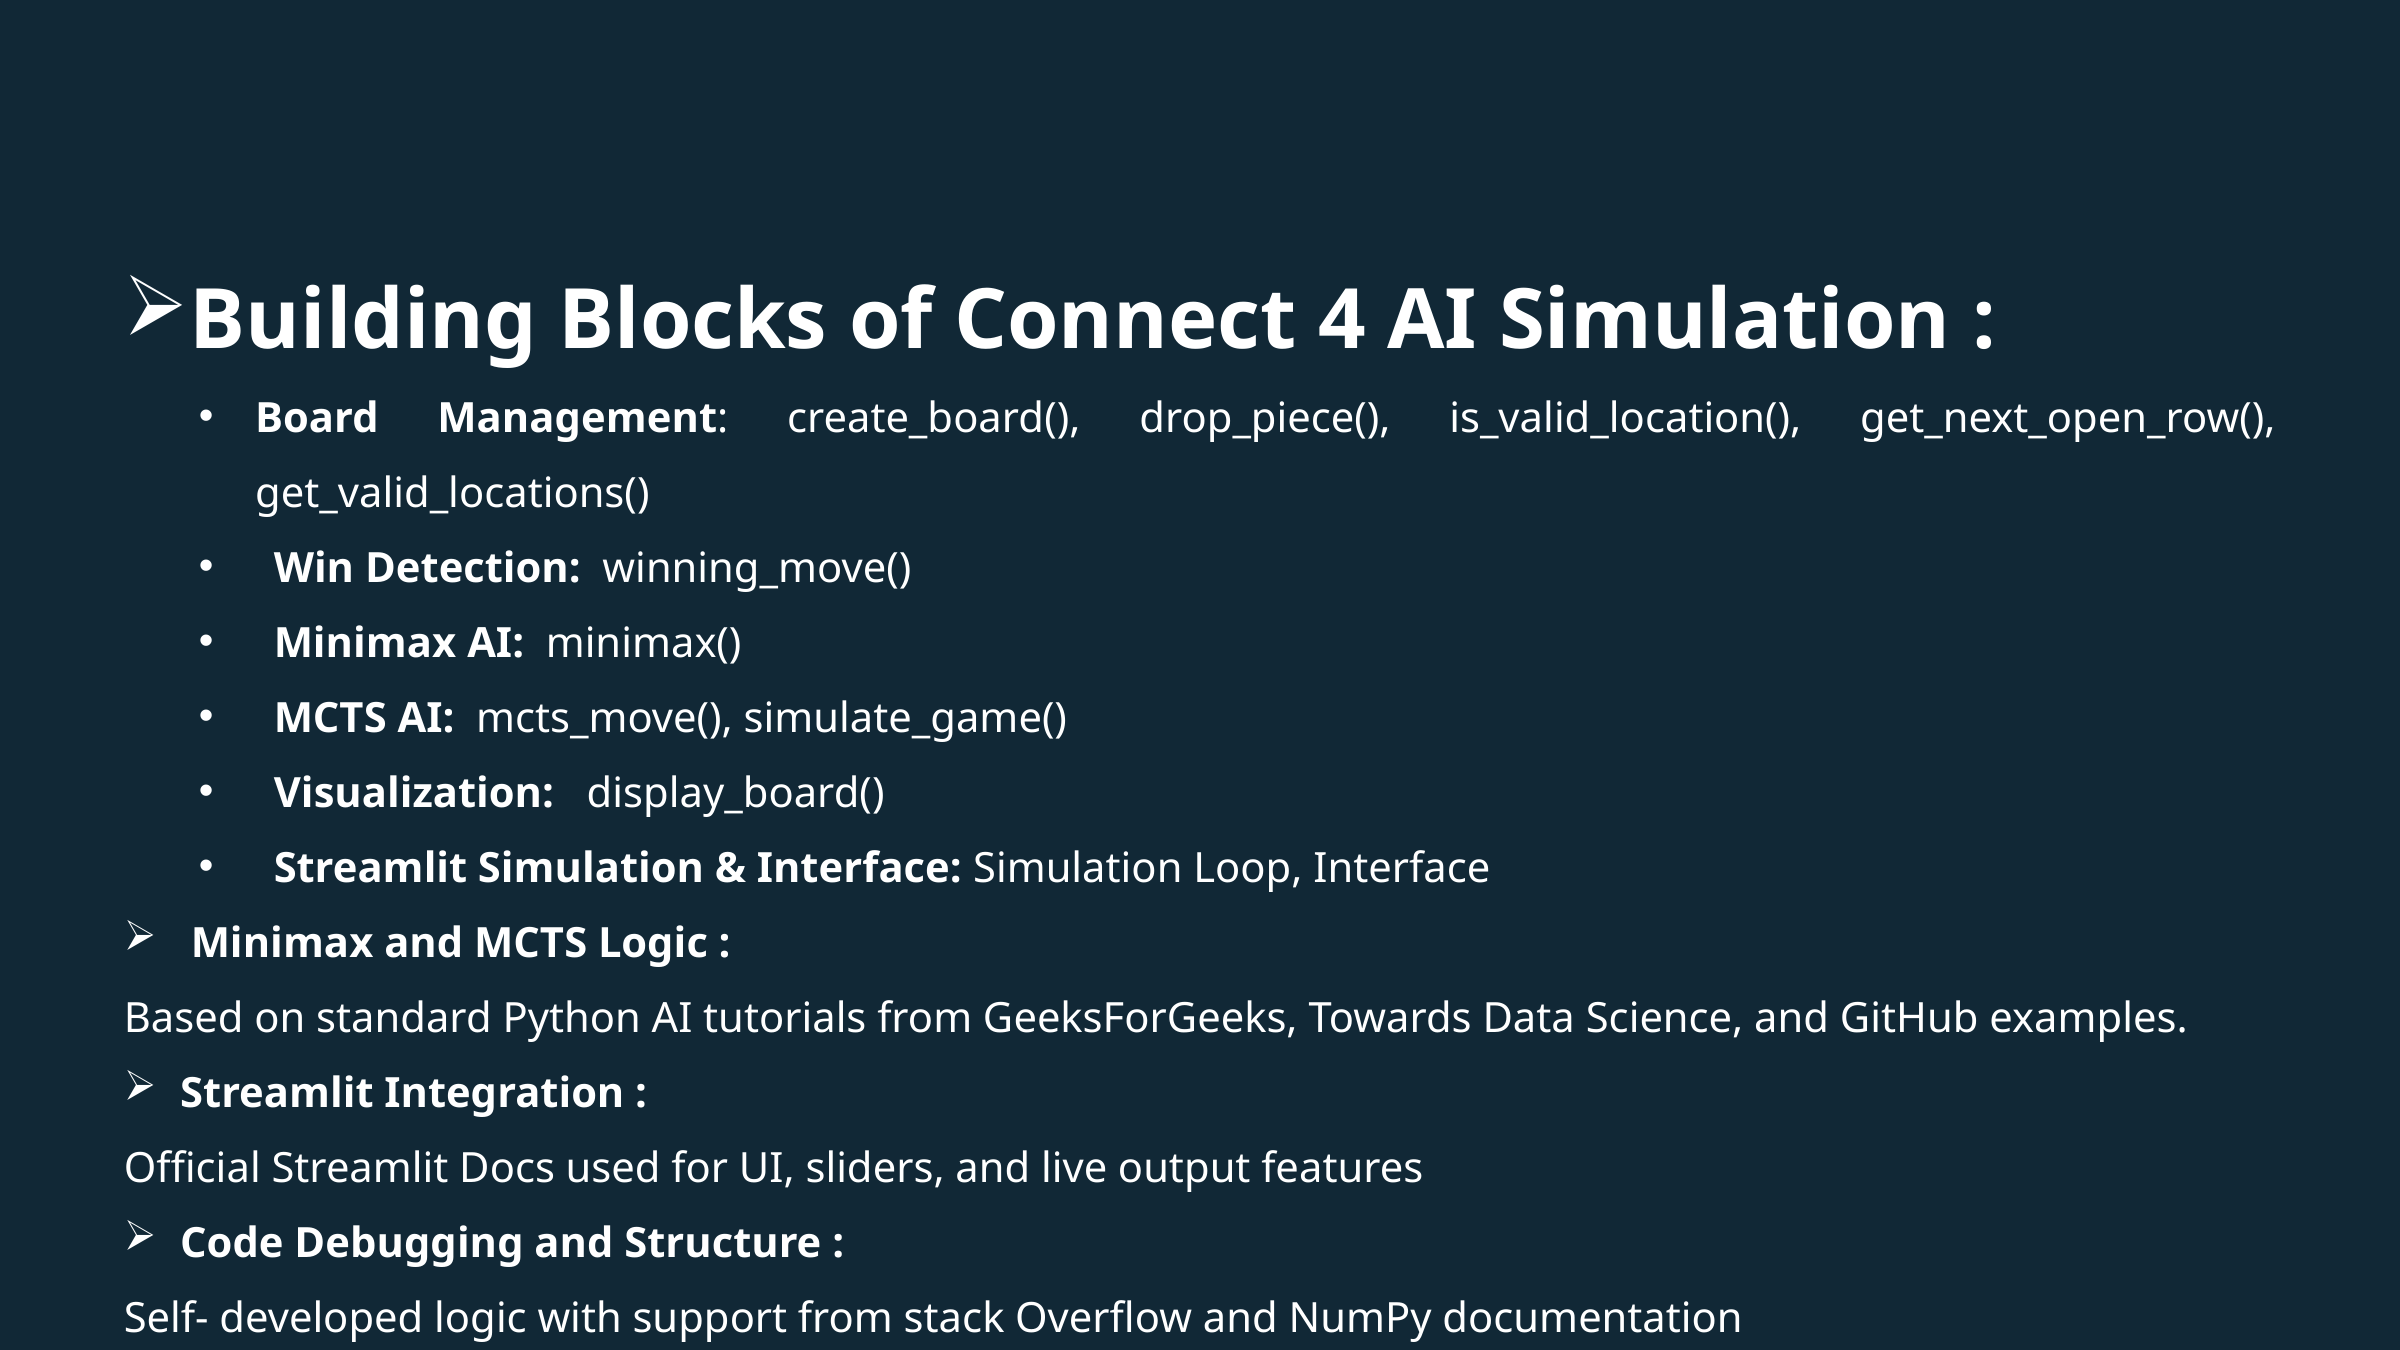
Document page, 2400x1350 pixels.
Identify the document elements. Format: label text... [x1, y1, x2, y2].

text_box Building Blocks of Connect 4 AI Simulation : Board Management: create_board(), drop_piece(), is_valid_location(), get_next_open_row(), get_valid_locations() Win Detection: winning_move() Minimax AI: minimax() MCTS AI: mcts_move(), simulate_game() Visualization: display_board() Streamlit Simulation & Interface: Simulation Loop, Interface Minimax and MCTS Logic : Based on standard Python AI tutorials from GeeksForGeeks, Towards Data Science, and GitHub examples. Streamlit Integration : Official Streamlit Docs used for UI, sliders, and live output features Code Debugging and Structure : Self- developed logic with support from stack Overflow and NumPy documentation [109, 58, 2291, 1348]
